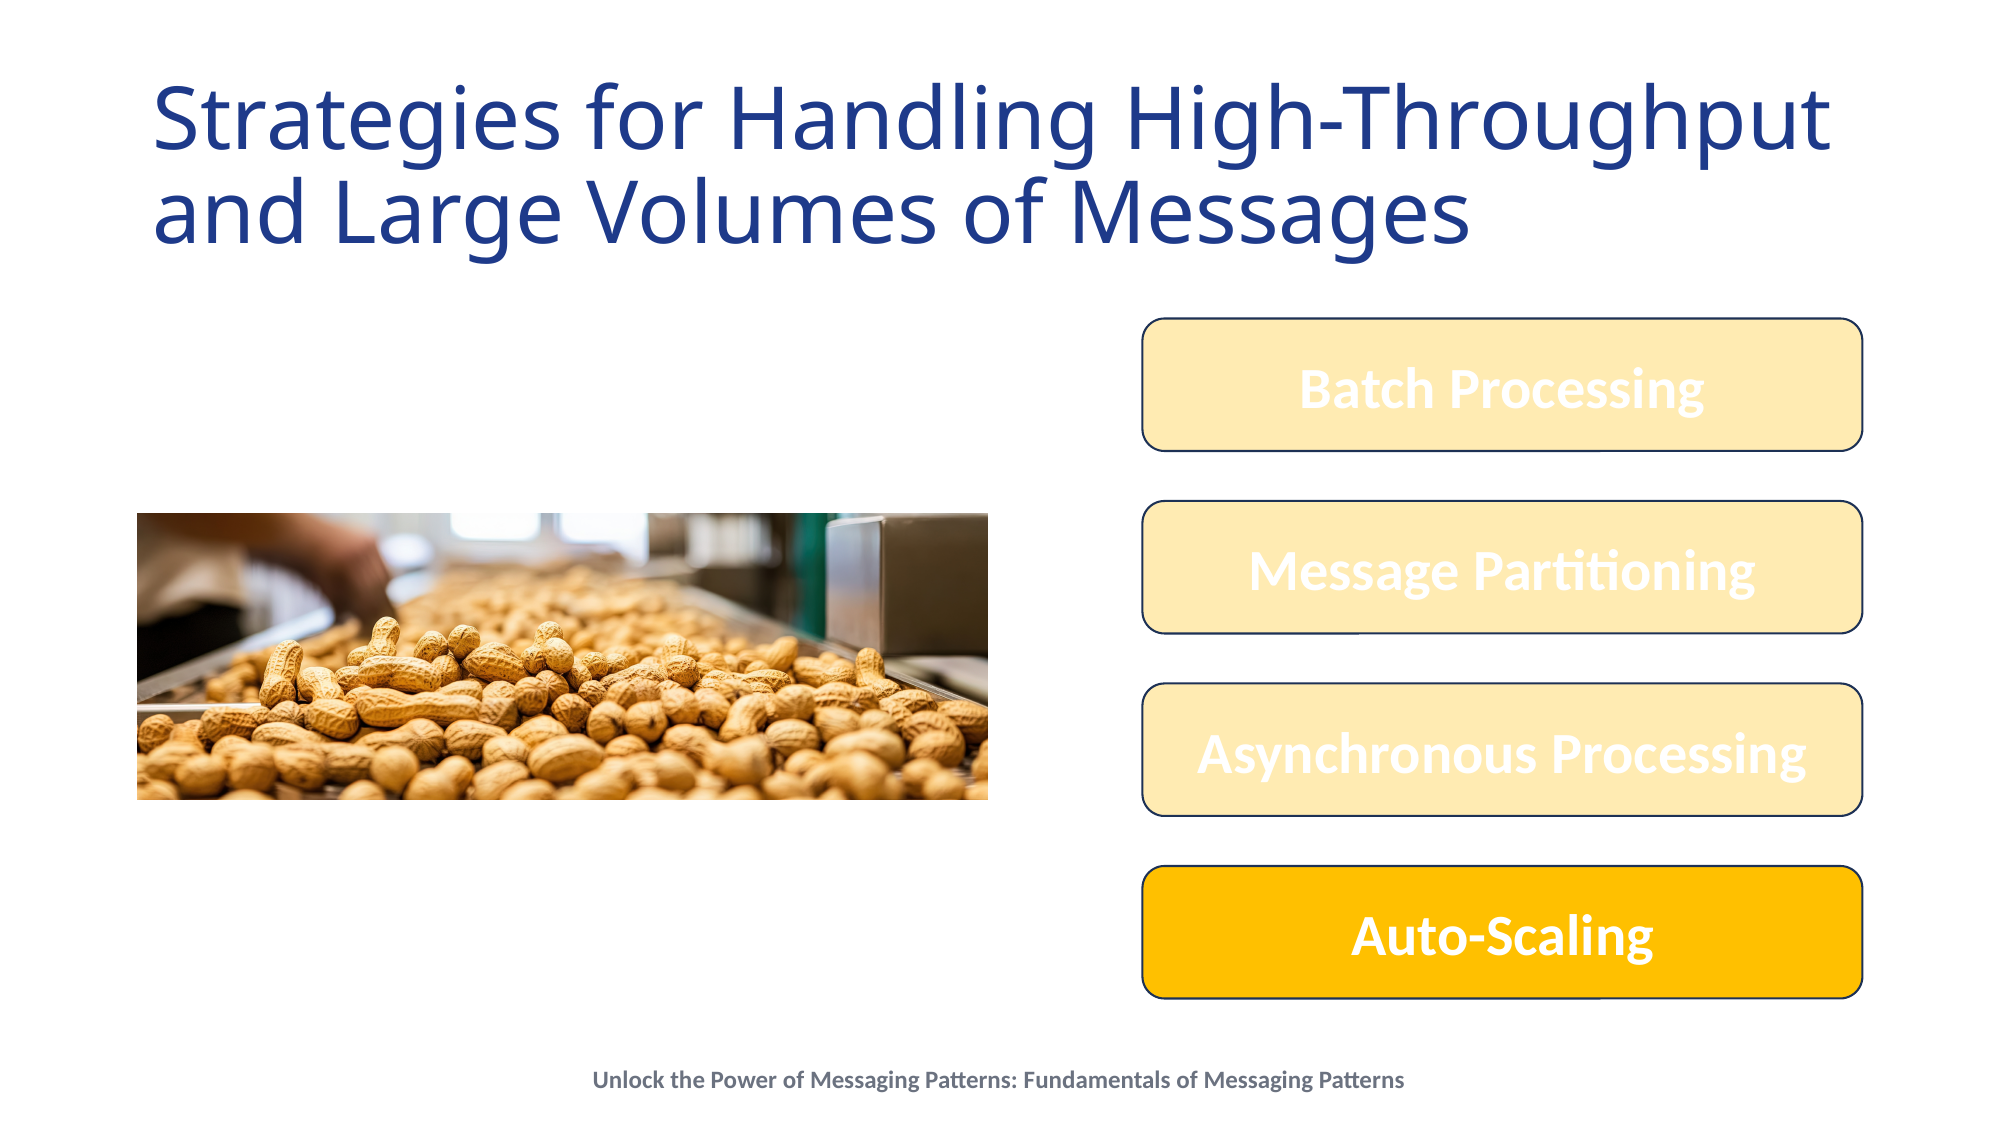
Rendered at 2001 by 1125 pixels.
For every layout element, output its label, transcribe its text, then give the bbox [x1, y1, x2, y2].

text_box Message Partitioning [1141, 499, 1864, 635]
text_box Auto-Scaling [1141, 864, 1864, 1000]
title Strategies for Handling High-Throughput and Large Volumes of Messages [137, 59, 1863, 278]
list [137, 513, 988, 800]
text_box Batch Processing [1141, 317, 1864, 453]
text_box Asynchronous Processing [1141, 682, 1864, 817]
